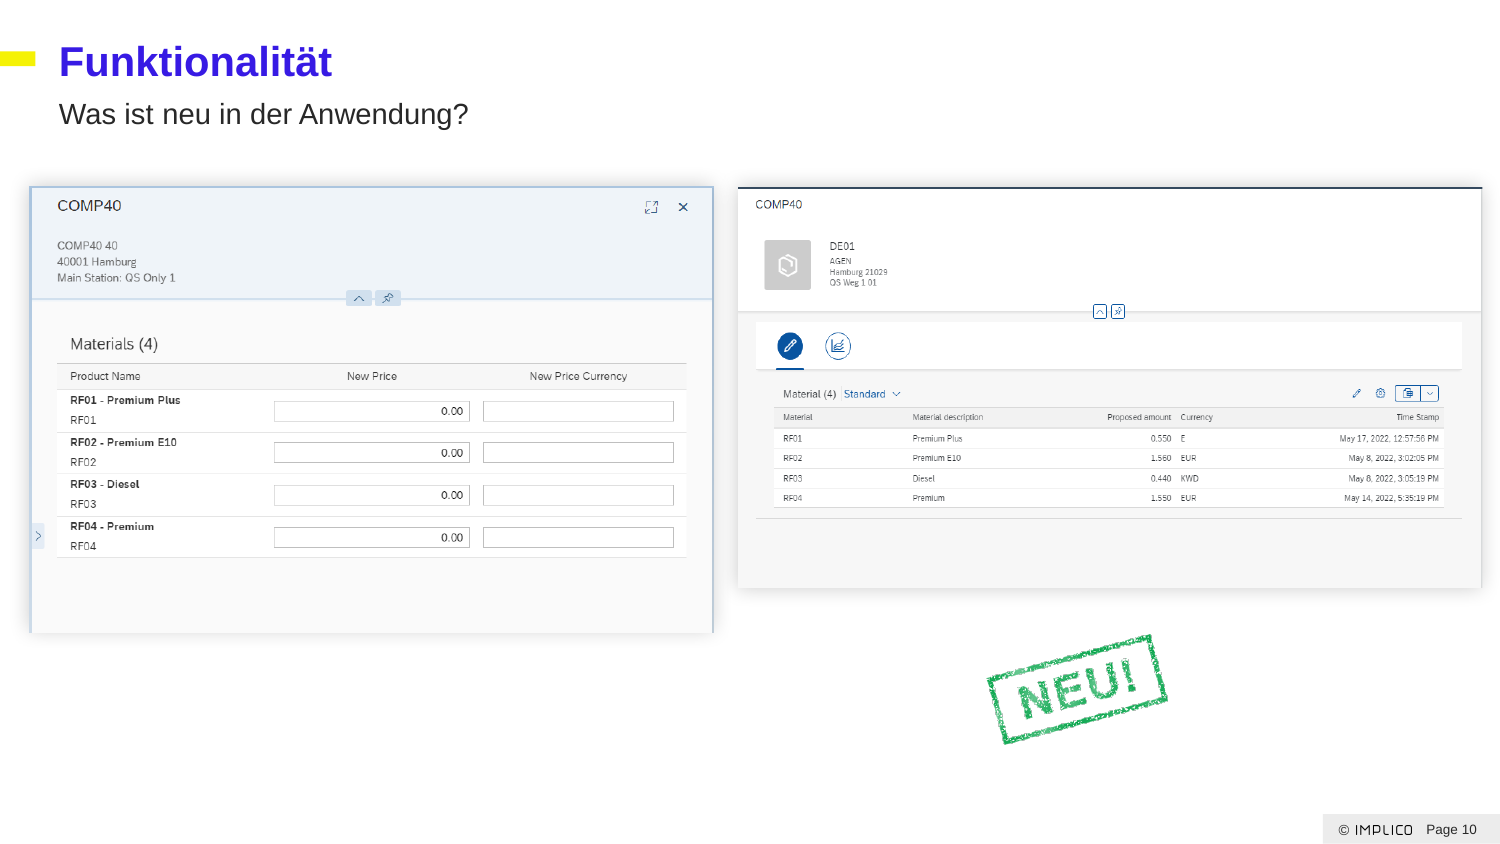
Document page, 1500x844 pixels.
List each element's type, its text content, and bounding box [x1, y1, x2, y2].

picture [1356, 825, 1412, 835]
title Funktionalität [59, 34, 1441, 76]
picture [29, 186, 714, 633]
picture [737, 186, 1483, 588]
picture [985, 631, 1169, 748]
list Was ist neu in der Anwendung? [59, 95, 1441, 131]
